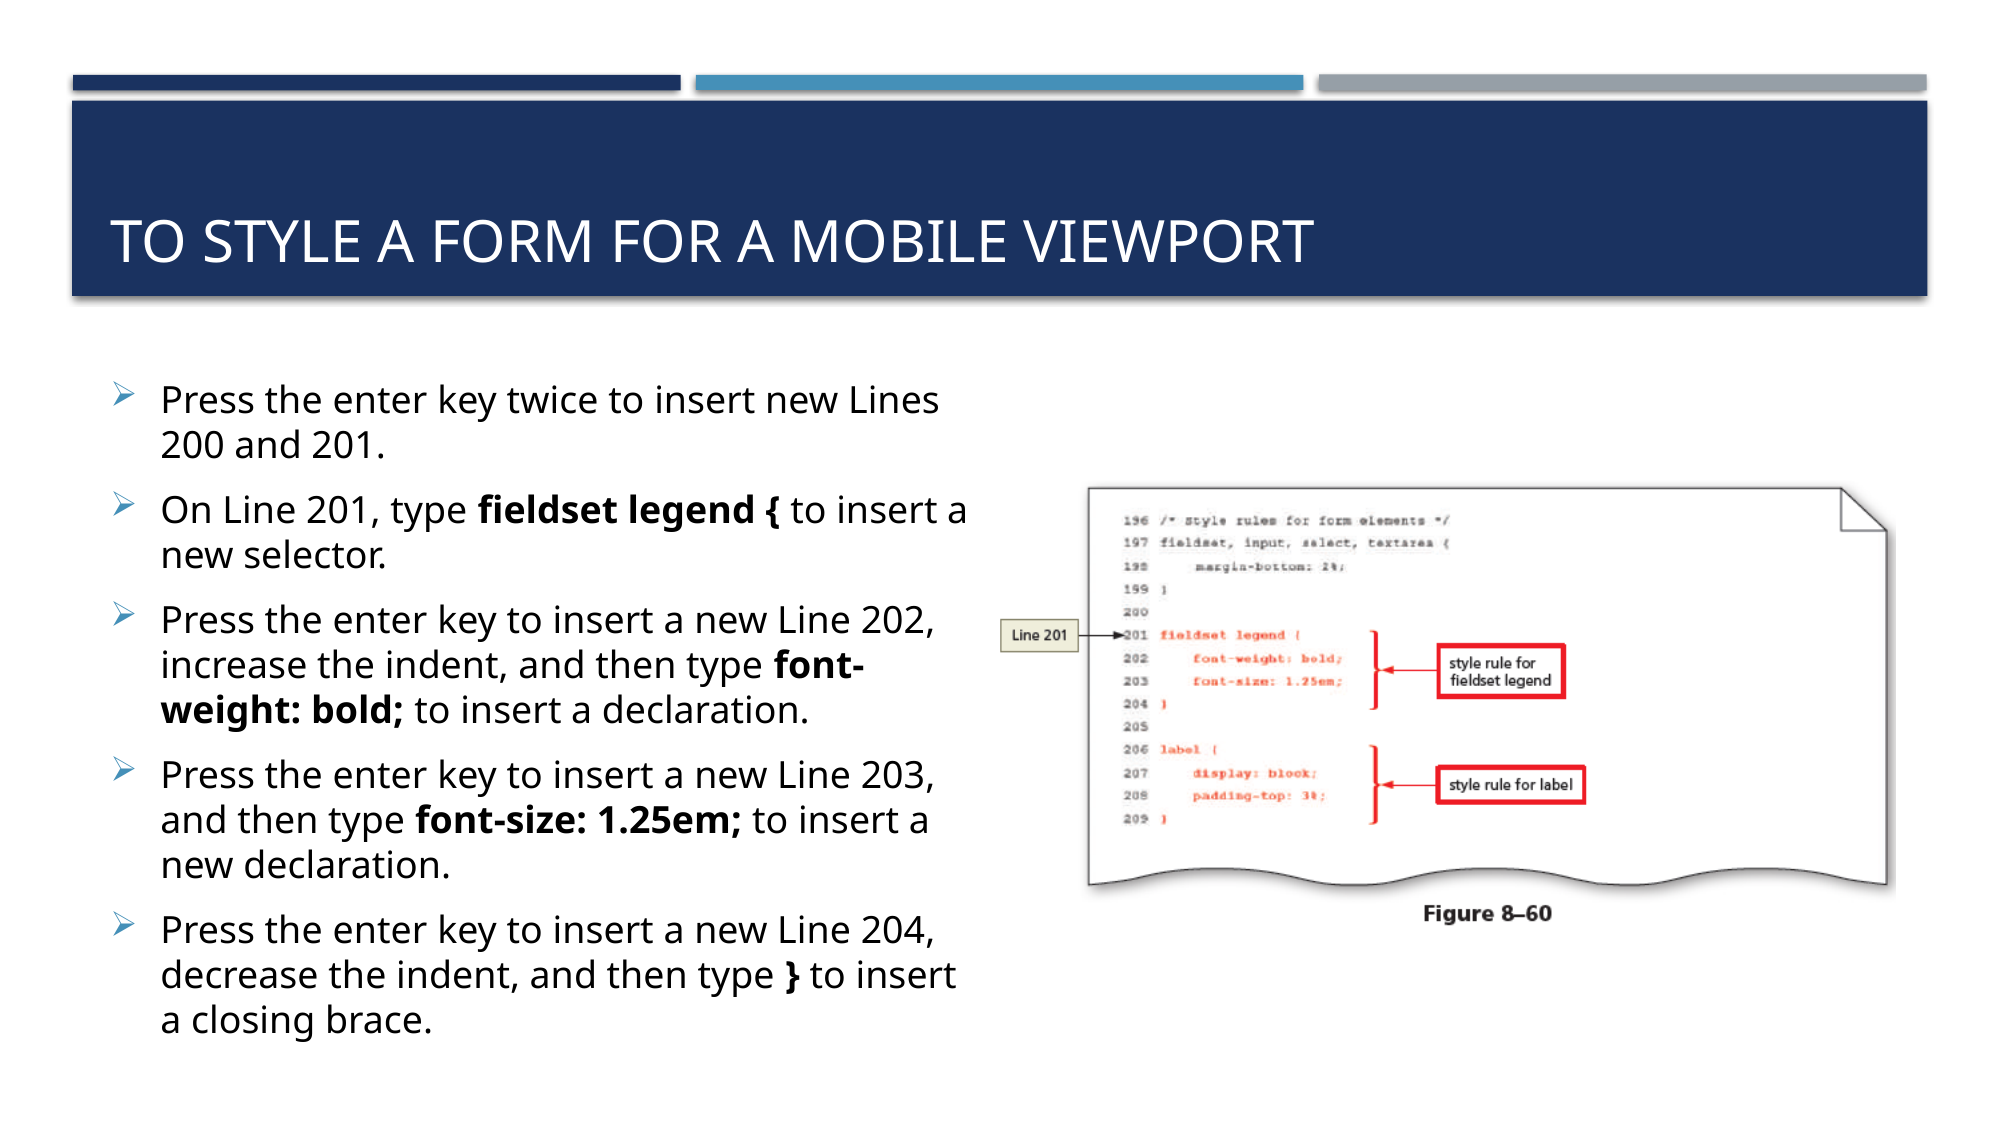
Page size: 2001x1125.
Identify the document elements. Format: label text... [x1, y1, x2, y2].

list Press the enter key twice to insert new Lines 200 and 201. On Line 201, type fieldset legend { to insert a new selector. Press the enter key to insert a new Line 202, increase the indent, and then type font-weight: bold; to insert a declaration. Press the enter key to insert a new Line 203, and then type font-size: 1.25em; to insert a new declaration. Press the enter key to insert a new Line 204, decrease the indent, and then type } to insert a closing brace. [95, 357, 996, 1059]
title To Style a Form for a Mobile Viewport [95, 115, 1905, 282]
picture [994, 480, 1896, 937]
